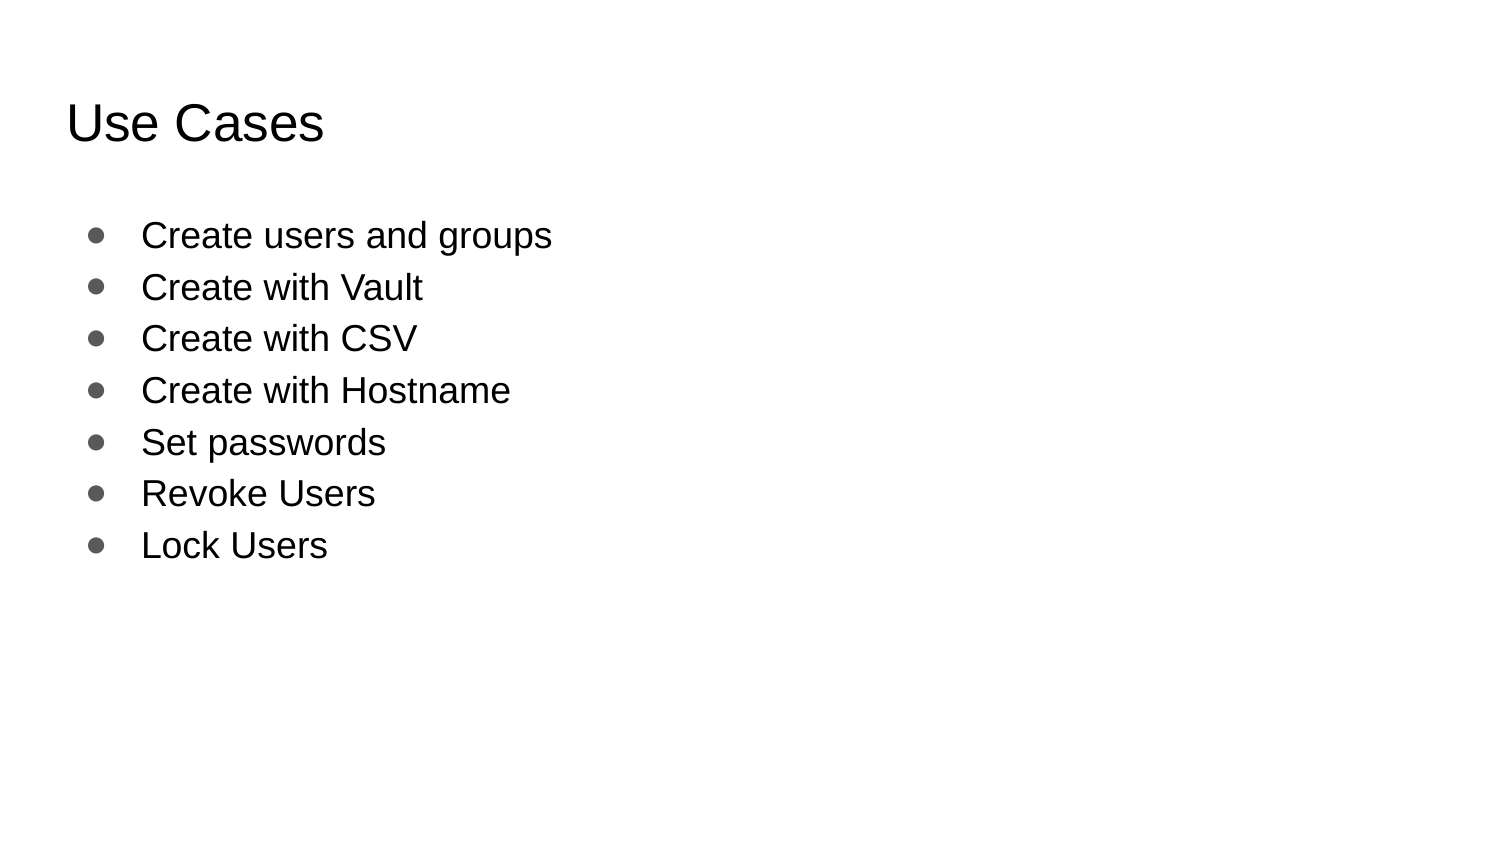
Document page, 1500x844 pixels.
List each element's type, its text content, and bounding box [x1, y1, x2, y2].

title Use Cases [51, 72, 1449, 167]
list Create users and groups Create with Vault Create with CSV Create with Hostname Set passwords Revoke Users Lock Users [51, 189, 1449, 750]
